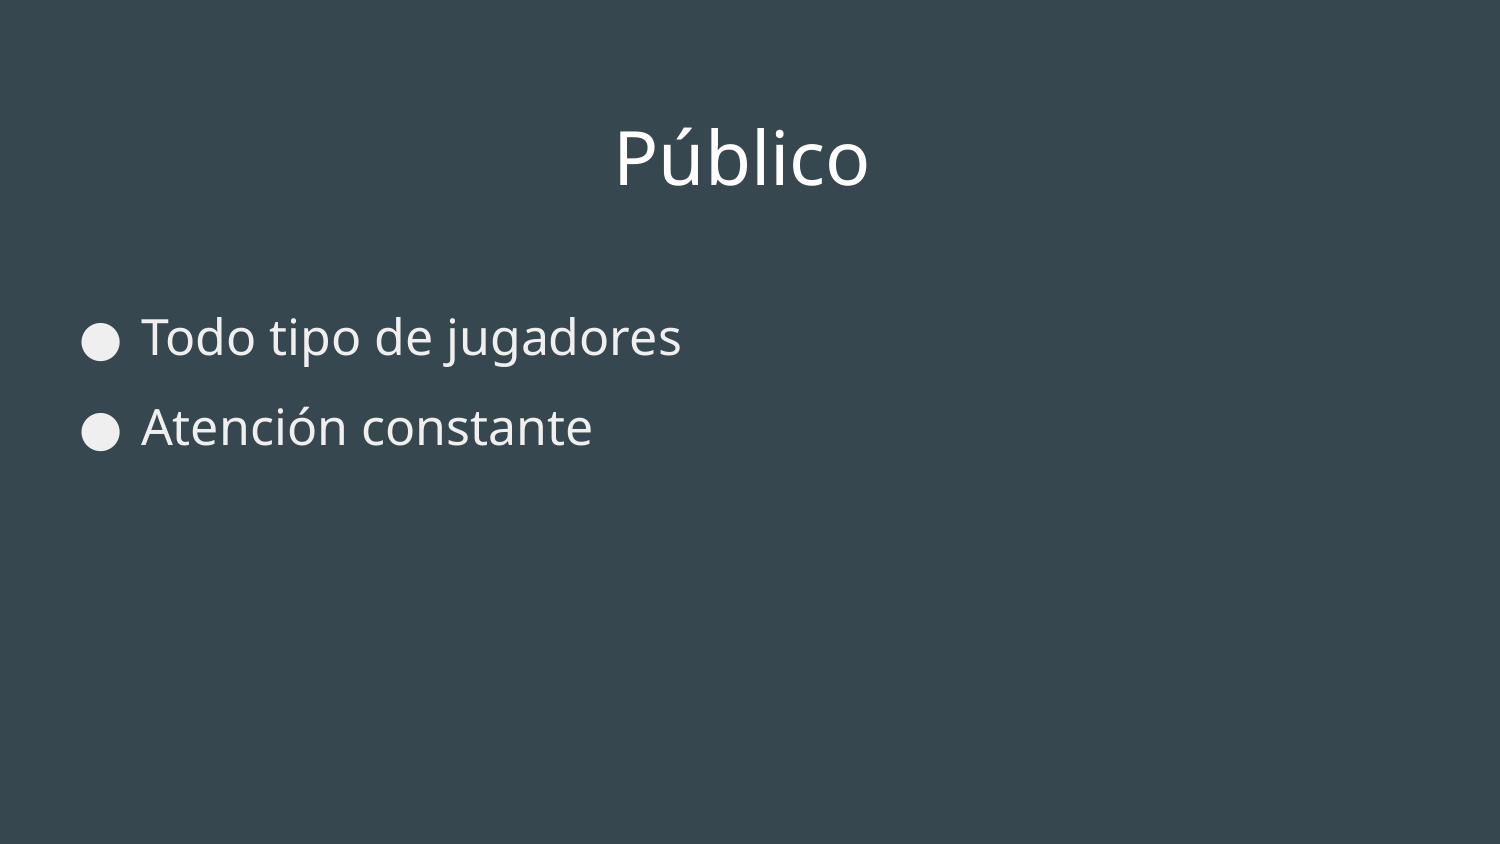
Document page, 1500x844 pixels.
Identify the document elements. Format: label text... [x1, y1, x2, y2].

list Todo tipo de jugadores Atención constante [51, 260, 1434, 783]
title Público [51, 91, 1434, 216]
